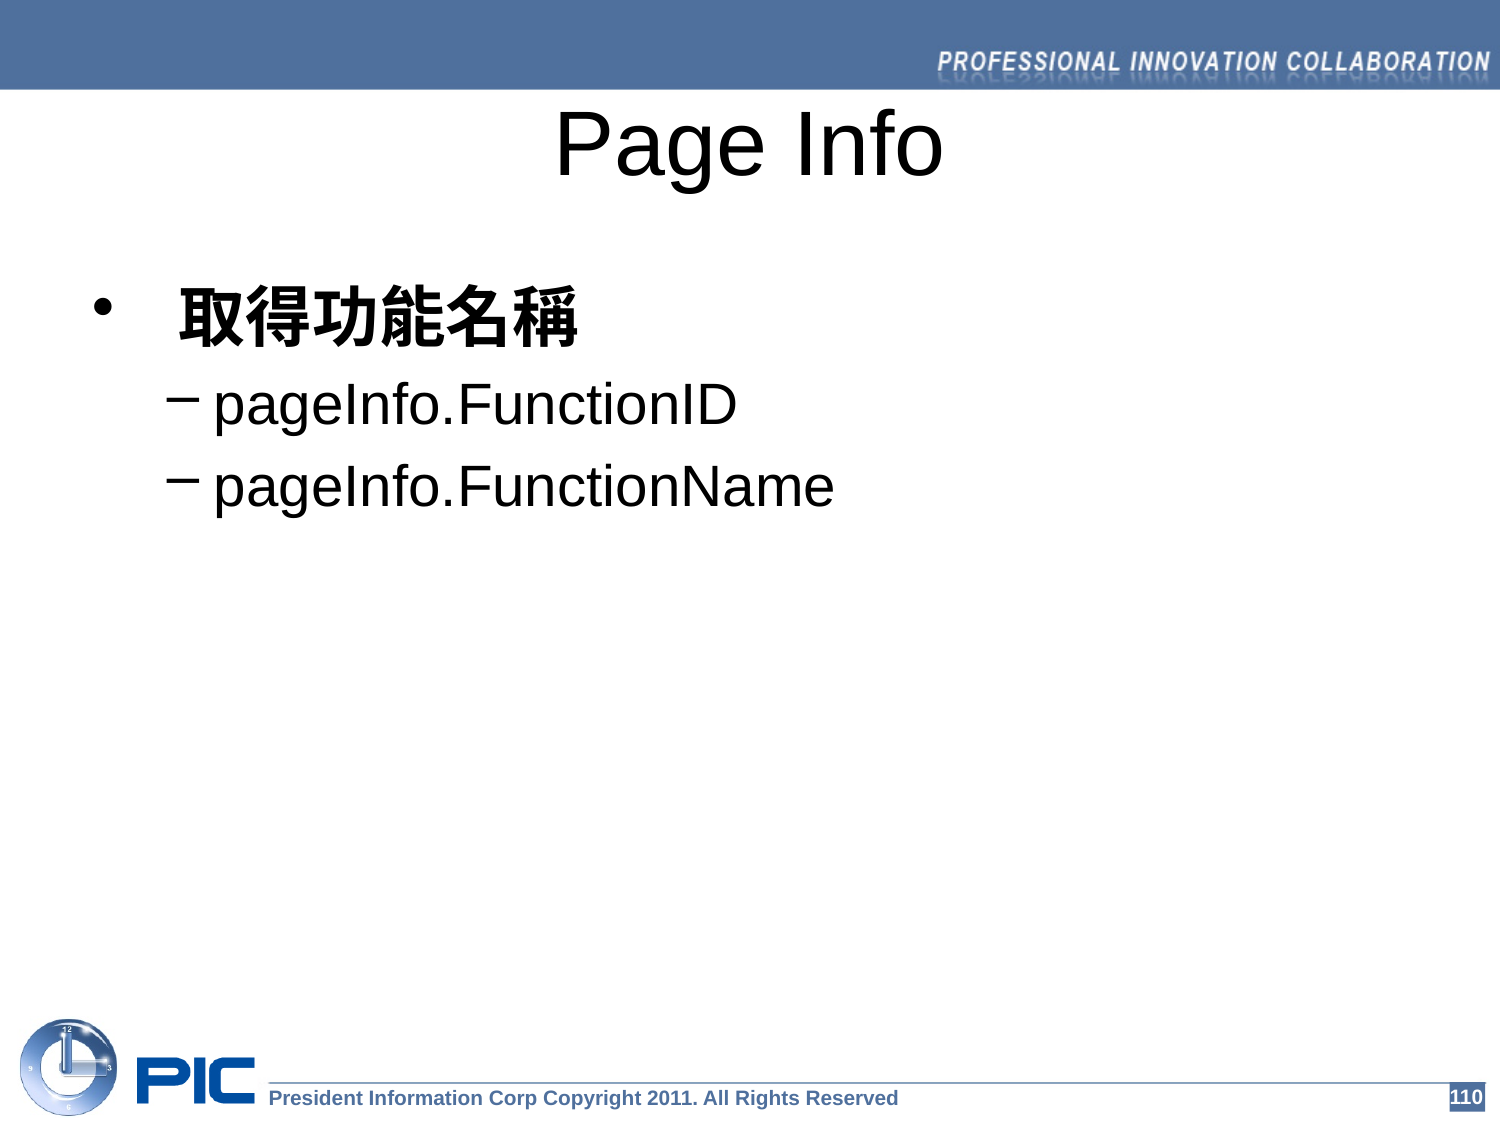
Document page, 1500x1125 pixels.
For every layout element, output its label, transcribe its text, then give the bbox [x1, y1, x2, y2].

title Page Info [74, 44, 1426, 233]
picture [0, 0, 1500, 1125]
list 取得功能名稱 pageInfo.FunctionID pageInfo.FunctionName [76, 266, 1428, 1010]
